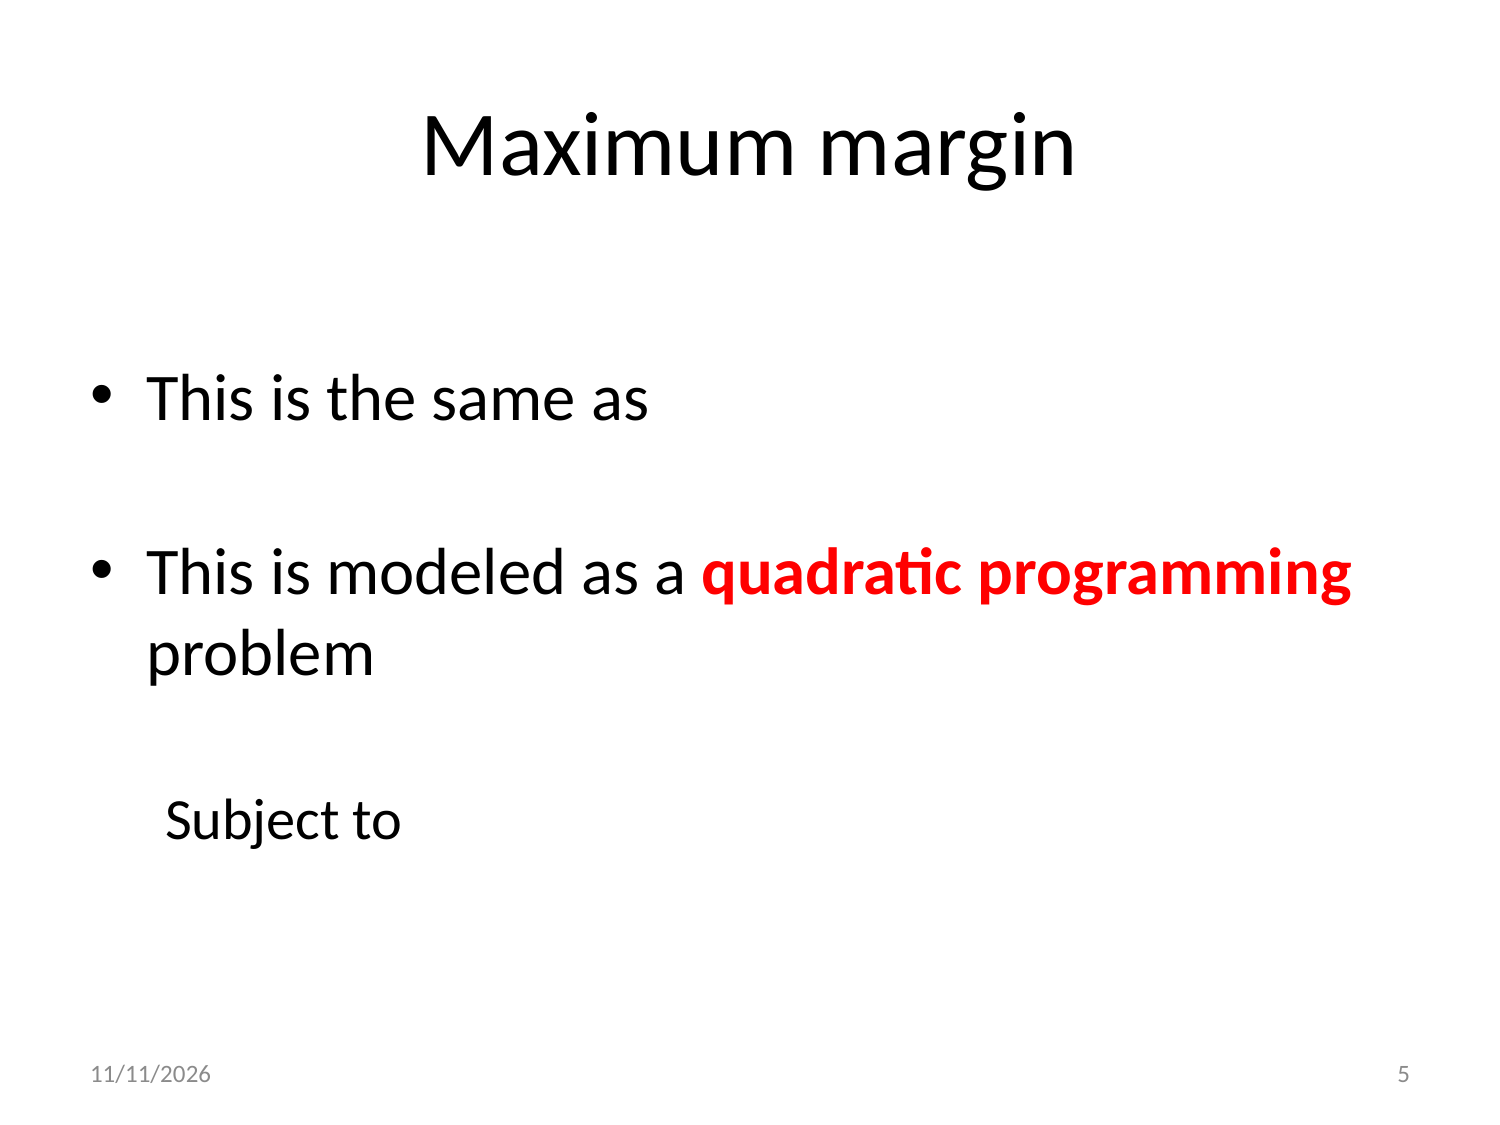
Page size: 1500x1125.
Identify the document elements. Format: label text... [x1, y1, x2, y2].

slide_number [75, 1042, 425, 1103]
slide_number 5 [1074, 1042, 1425, 1103]
title Maximum margin [75, 45, 1425, 233]
